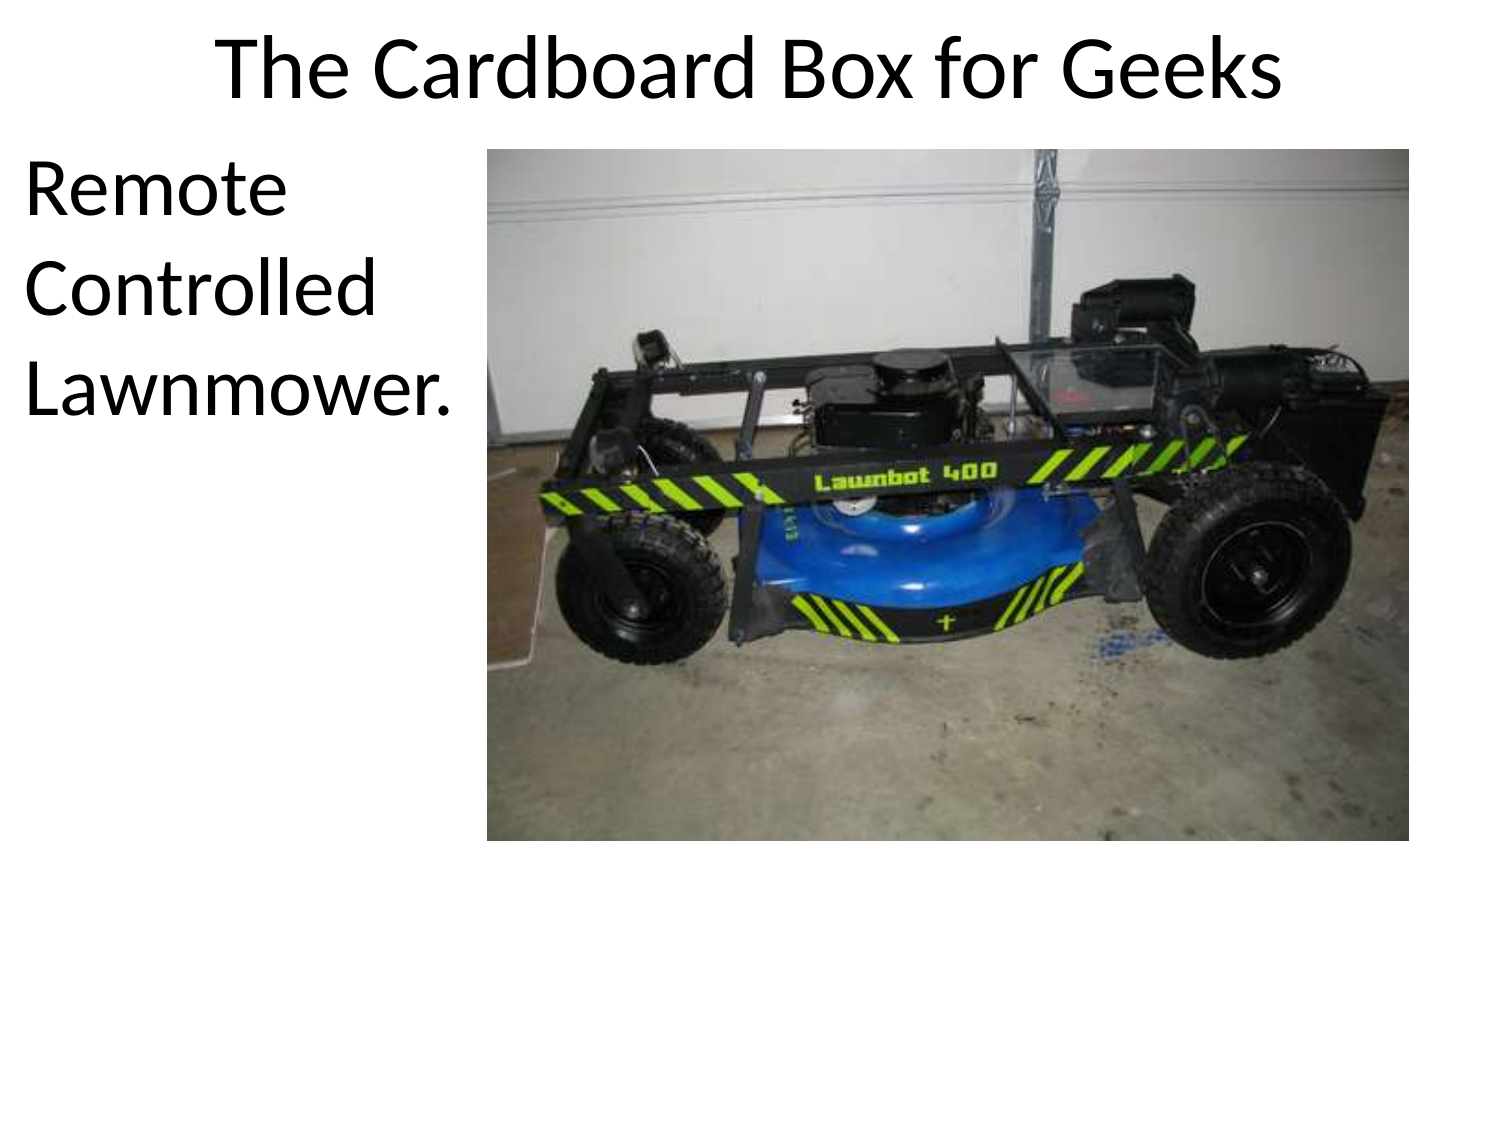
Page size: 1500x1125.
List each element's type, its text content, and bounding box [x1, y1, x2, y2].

list Remote Controlled Lawnmower. [0, 125, 625, 980]
picture [487, 149, 1409, 841]
title The Cardboard Box for Geeks [75, 0, 1425, 125]
